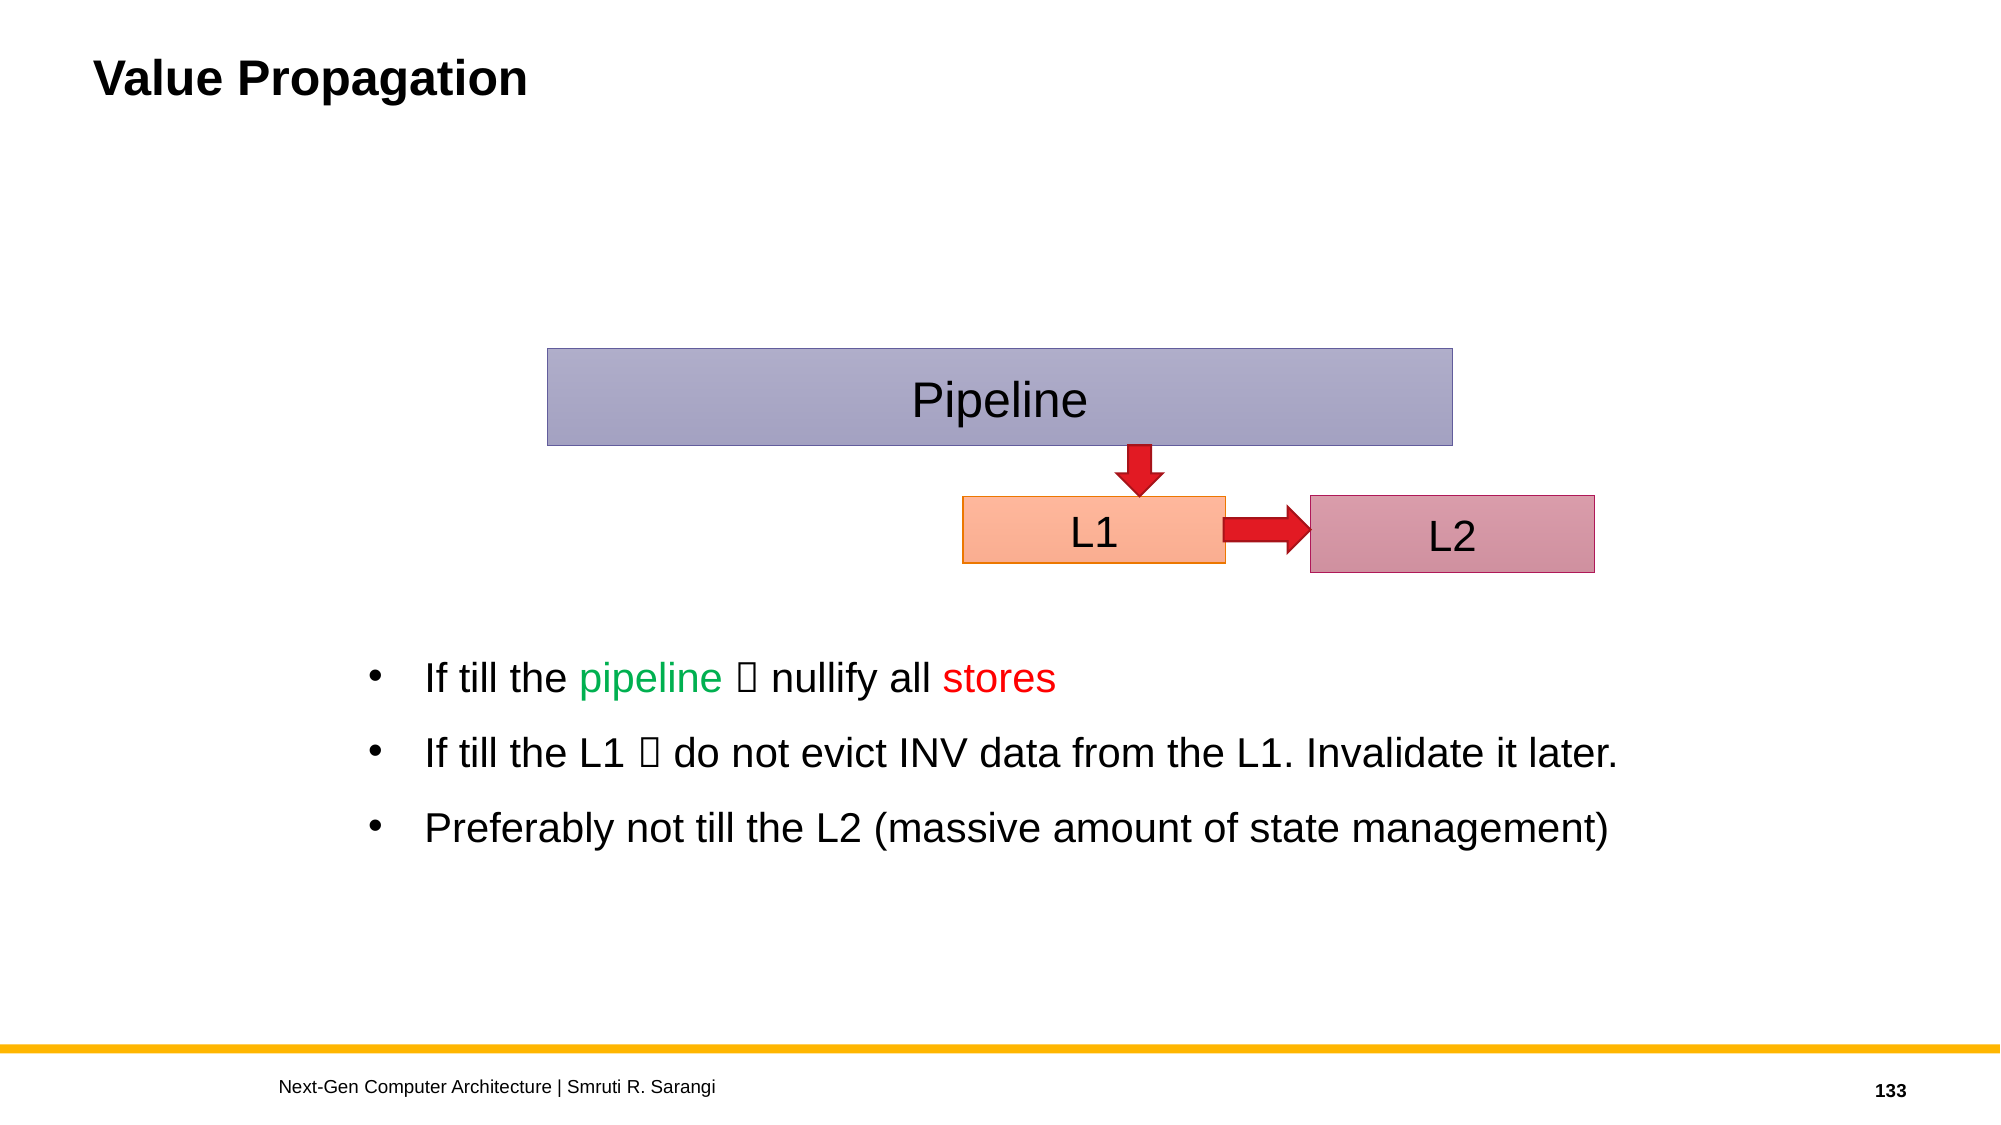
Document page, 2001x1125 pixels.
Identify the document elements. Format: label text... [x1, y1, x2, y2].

text_box L2 [1310, 495, 1595, 573]
footer Next-Gen Computer Architecture | Smruti R. Sarangi [263, 1067, 1464, 1105]
list If till the pipeline  nullify all stores If till the L1  do not evict INV data from the L1. Invalidate it later. Preferably not till the L2 (massive amount of state management) [353, 643, 1647, 901]
title Value Propagation [78, 45, 1578, 180]
text_box [1222, 504, 1313, 556]
text_box Pipeline [547, 348, 1453, 446]
text_box L1 [962, 496, 1226, 564]
text_box [1114, 444, 1166, 498]
slide_number 133 [1711, 1071, 1922, 1109]
